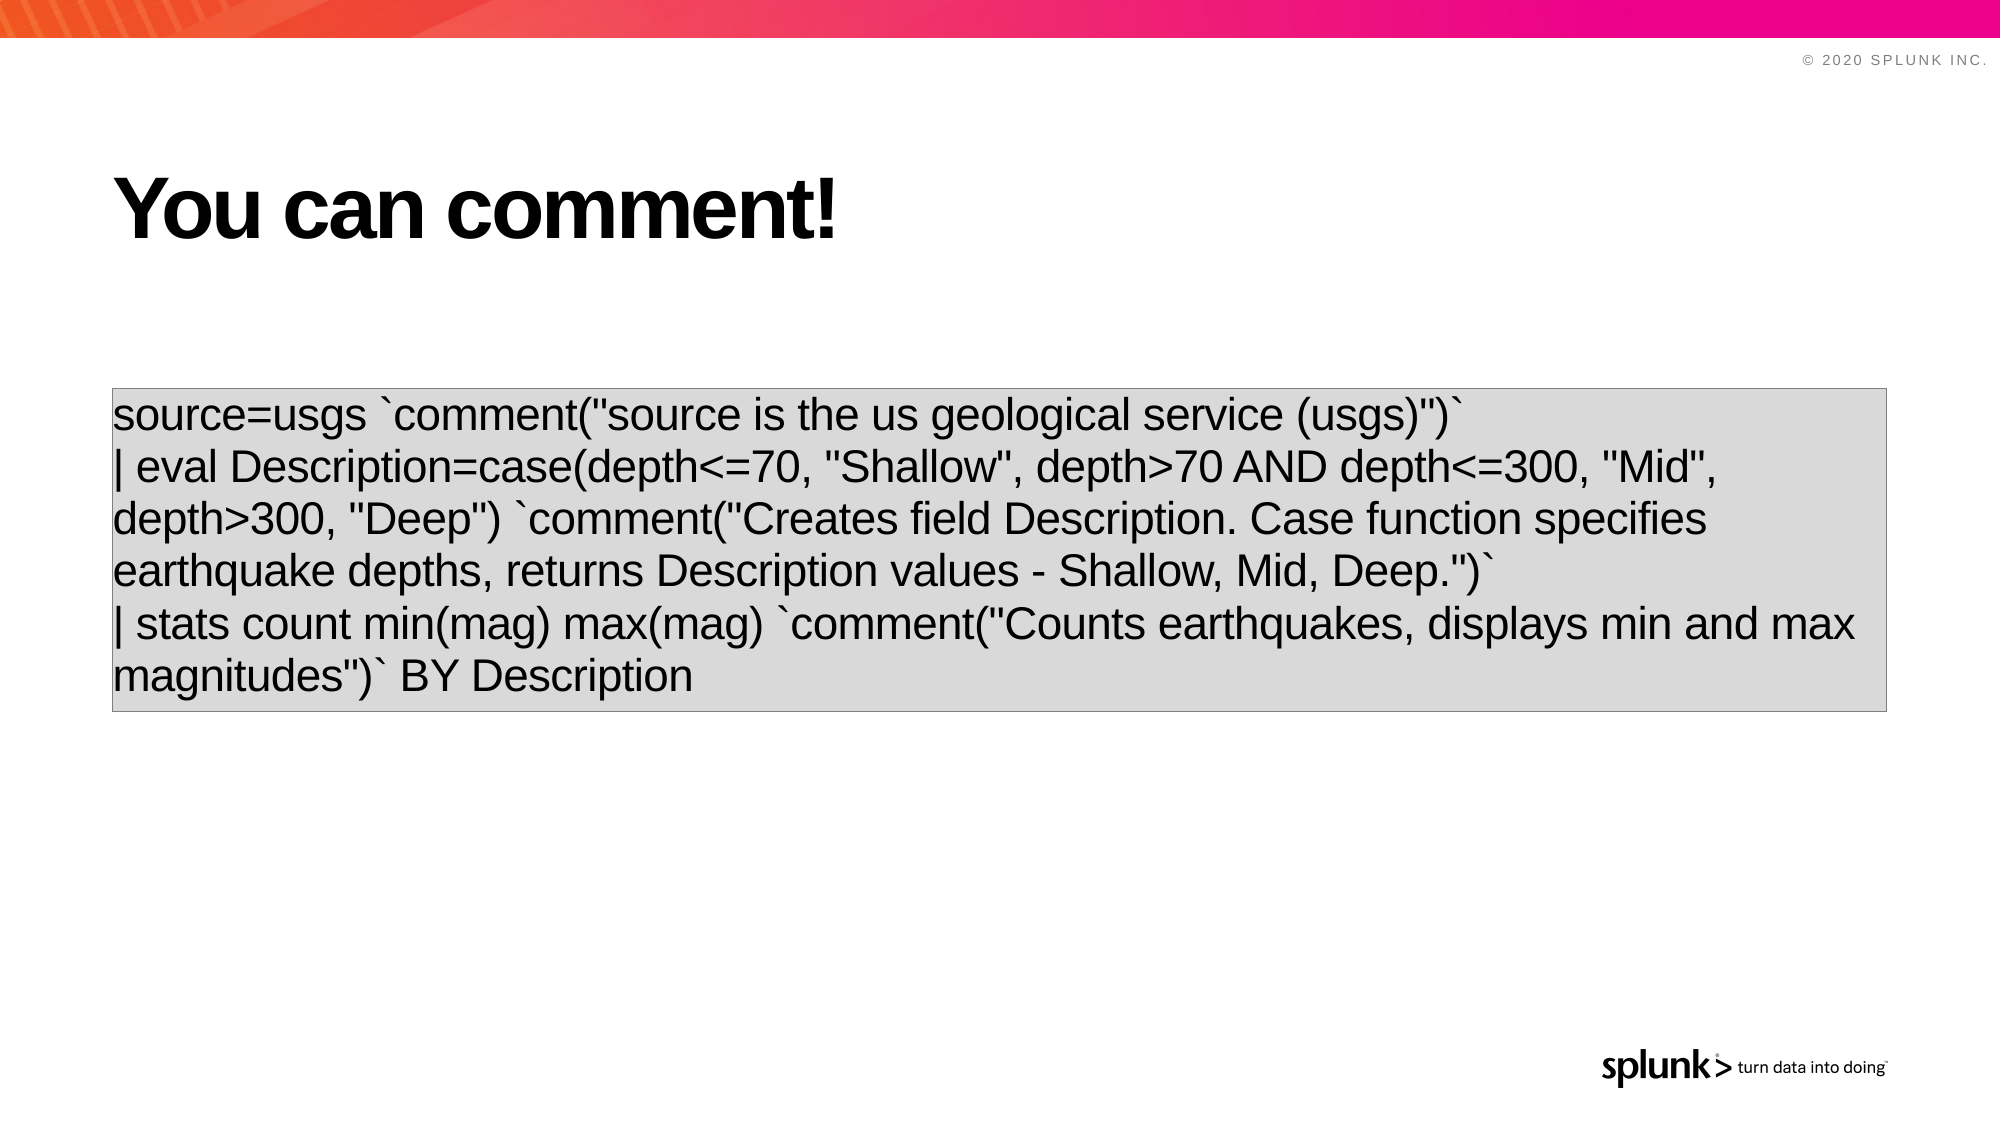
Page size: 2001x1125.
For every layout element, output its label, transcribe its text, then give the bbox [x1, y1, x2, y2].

title You can comment! [112, 85, 1887, 255]
picture [1602, 1049, 1888, 1088]
picture [0, 0, 2000, 38]
list source=usgs `comment("source is the us geological service (usgs)")` | eval Description=case(depth<=70, "Shallow", depth>70 AND depth<=300, "Mid", depth>300, "Deep") `comment("Creates field Description. Case function specifies earthquake depths, returns Description values - Shallow, Mid, Deep.")` | stats count min(mag) max(mag) `comment("Counts earthquakes, displays min and max magnitudes")` BY Description [112, 388, 1887, 712]
